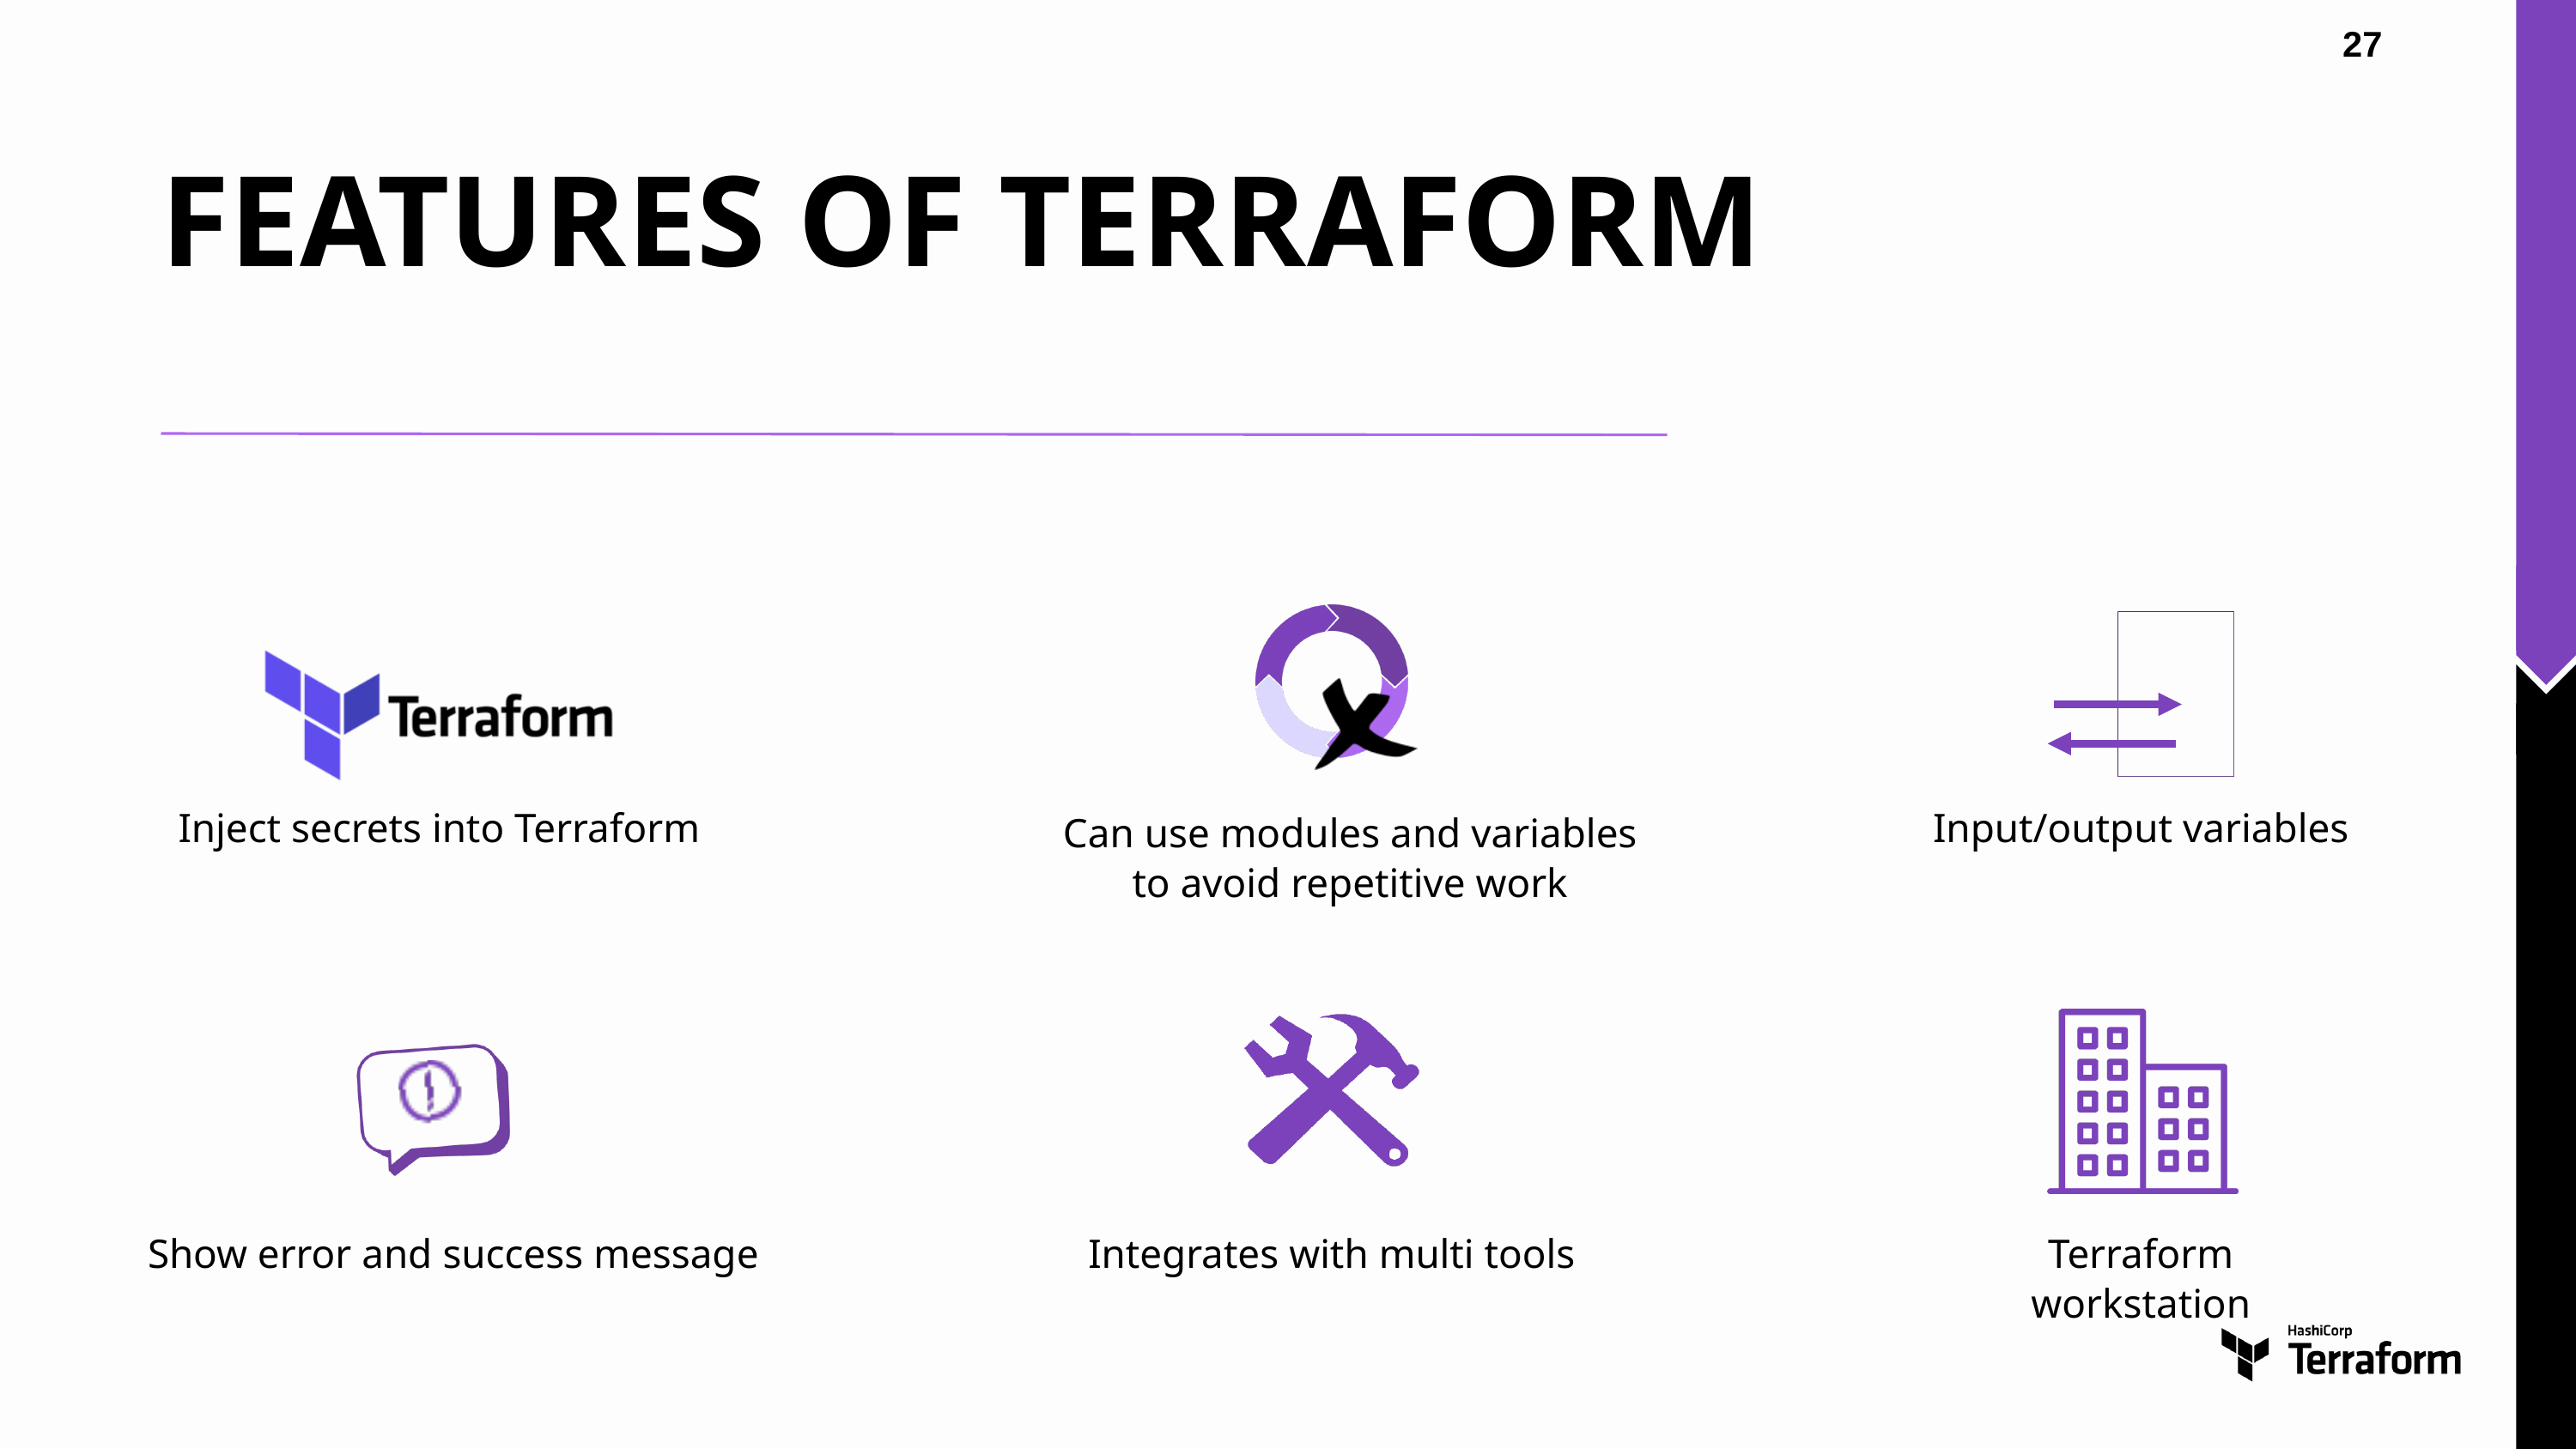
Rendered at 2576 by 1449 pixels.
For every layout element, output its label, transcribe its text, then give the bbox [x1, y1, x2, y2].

picture [2198, 1303, 2484, 1405]
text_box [2516, 0, 2576, 1449]
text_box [1947, 1009, 2334, 1325]
picture [256, 624, 623, 808]
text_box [1060, 604, 1641, 906]
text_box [1850, 610, 2432, 851]
text_box Inject secrets into Terraform [161, 800, 718, 851]
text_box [144, 1044, 762, 1275]
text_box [1023, 1012, 1641, 1276]
text_box FEATURES OF TERRAFORM [161, 149, 1794, 292]
